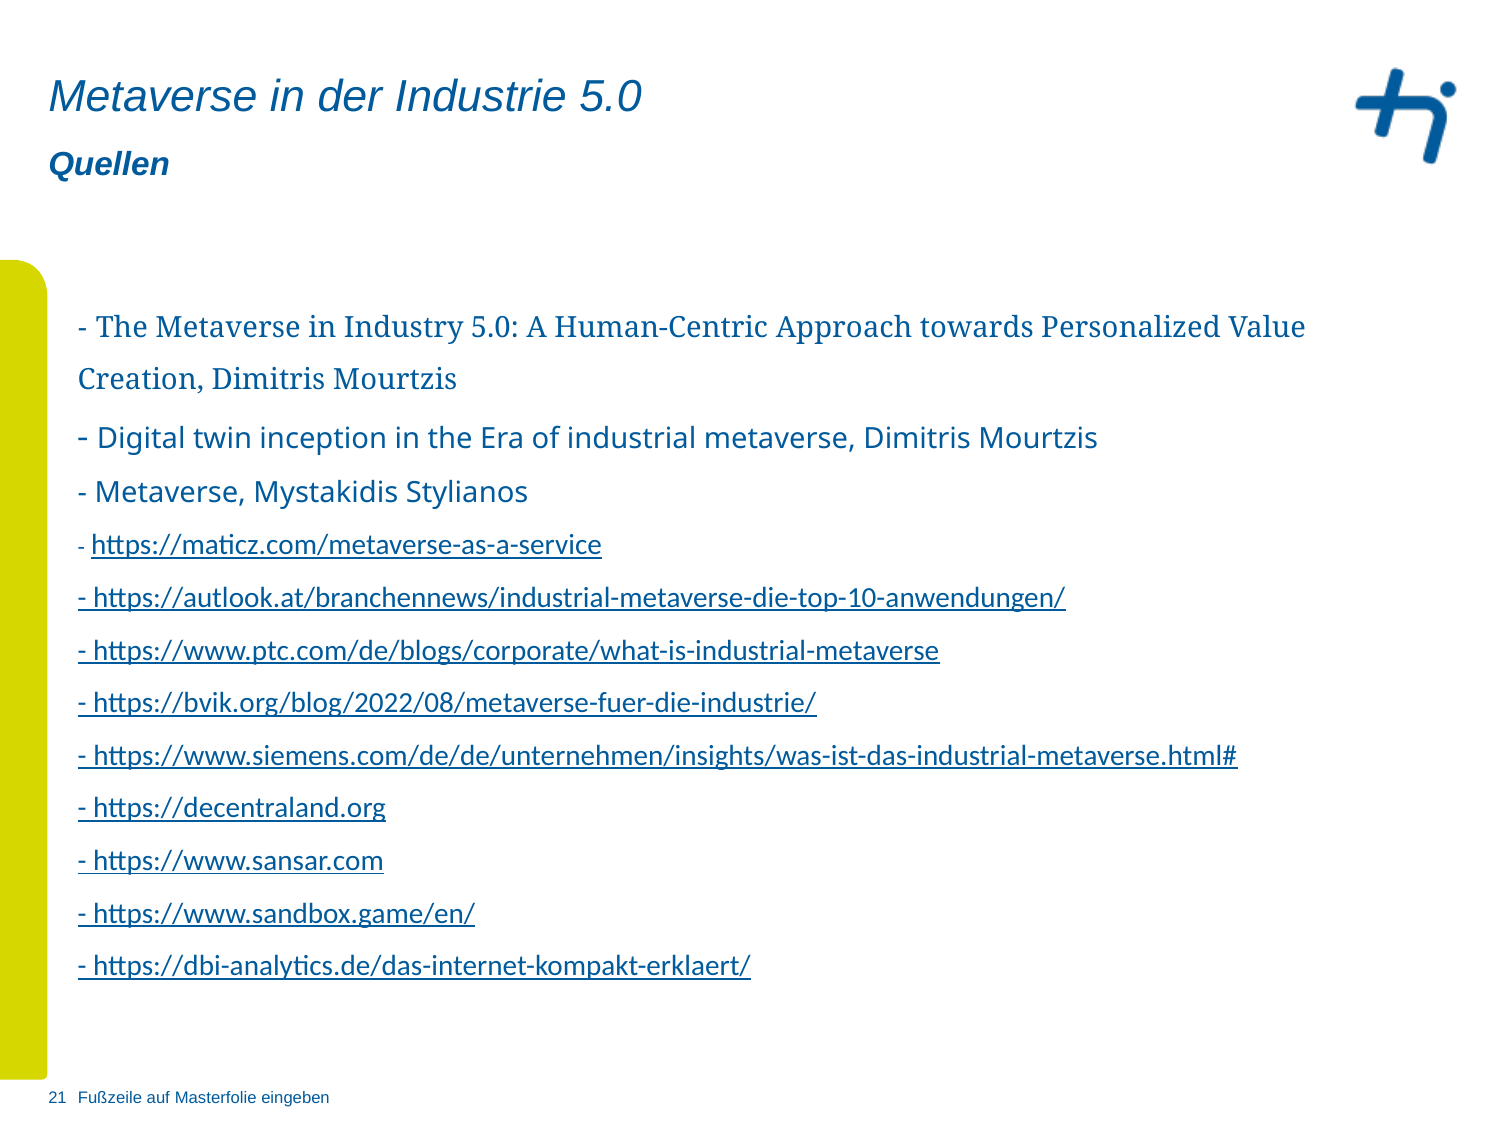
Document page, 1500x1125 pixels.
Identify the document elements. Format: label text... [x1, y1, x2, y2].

list - The Metaverse in Industry 5.0: A Human-Centric Approach towards Personalized Value Creation, Dimitris Mourtzis - Digital twin inception in the Era of industrial metaverse, Dimitris Mourtzis - Metaverse, Mystakidis Stylianos - https://maticz.com/metaverse-as-a-service - https://autlook.at/branchennews/industrial-metaverse-die-top-10-anwendungen/ - https://www.ptc.com/de/blogs/corporate/what-is-industrial-metaverse - https://bvik.org/blog/2022/08/metaverse-fuer-die-industrie/ - https://www.siemens.com/de/de/unternehmen/insights/was-ist-das-industrial-metaverse.html# - https://decentraland.org - https://www.sansar.com - https://www.sandbox.game/en/ - https://dbi-analytics.de/das-internet-kompakt-erklaert/ [77, 290, 1439, 1069]
slide_number 21 [48, 1087, 80, 1122]
title Metaverse in der Industrie 5.0 [48, 66, 1249, 121]
subtitle Quellen [48, 122, 1249, 179]
